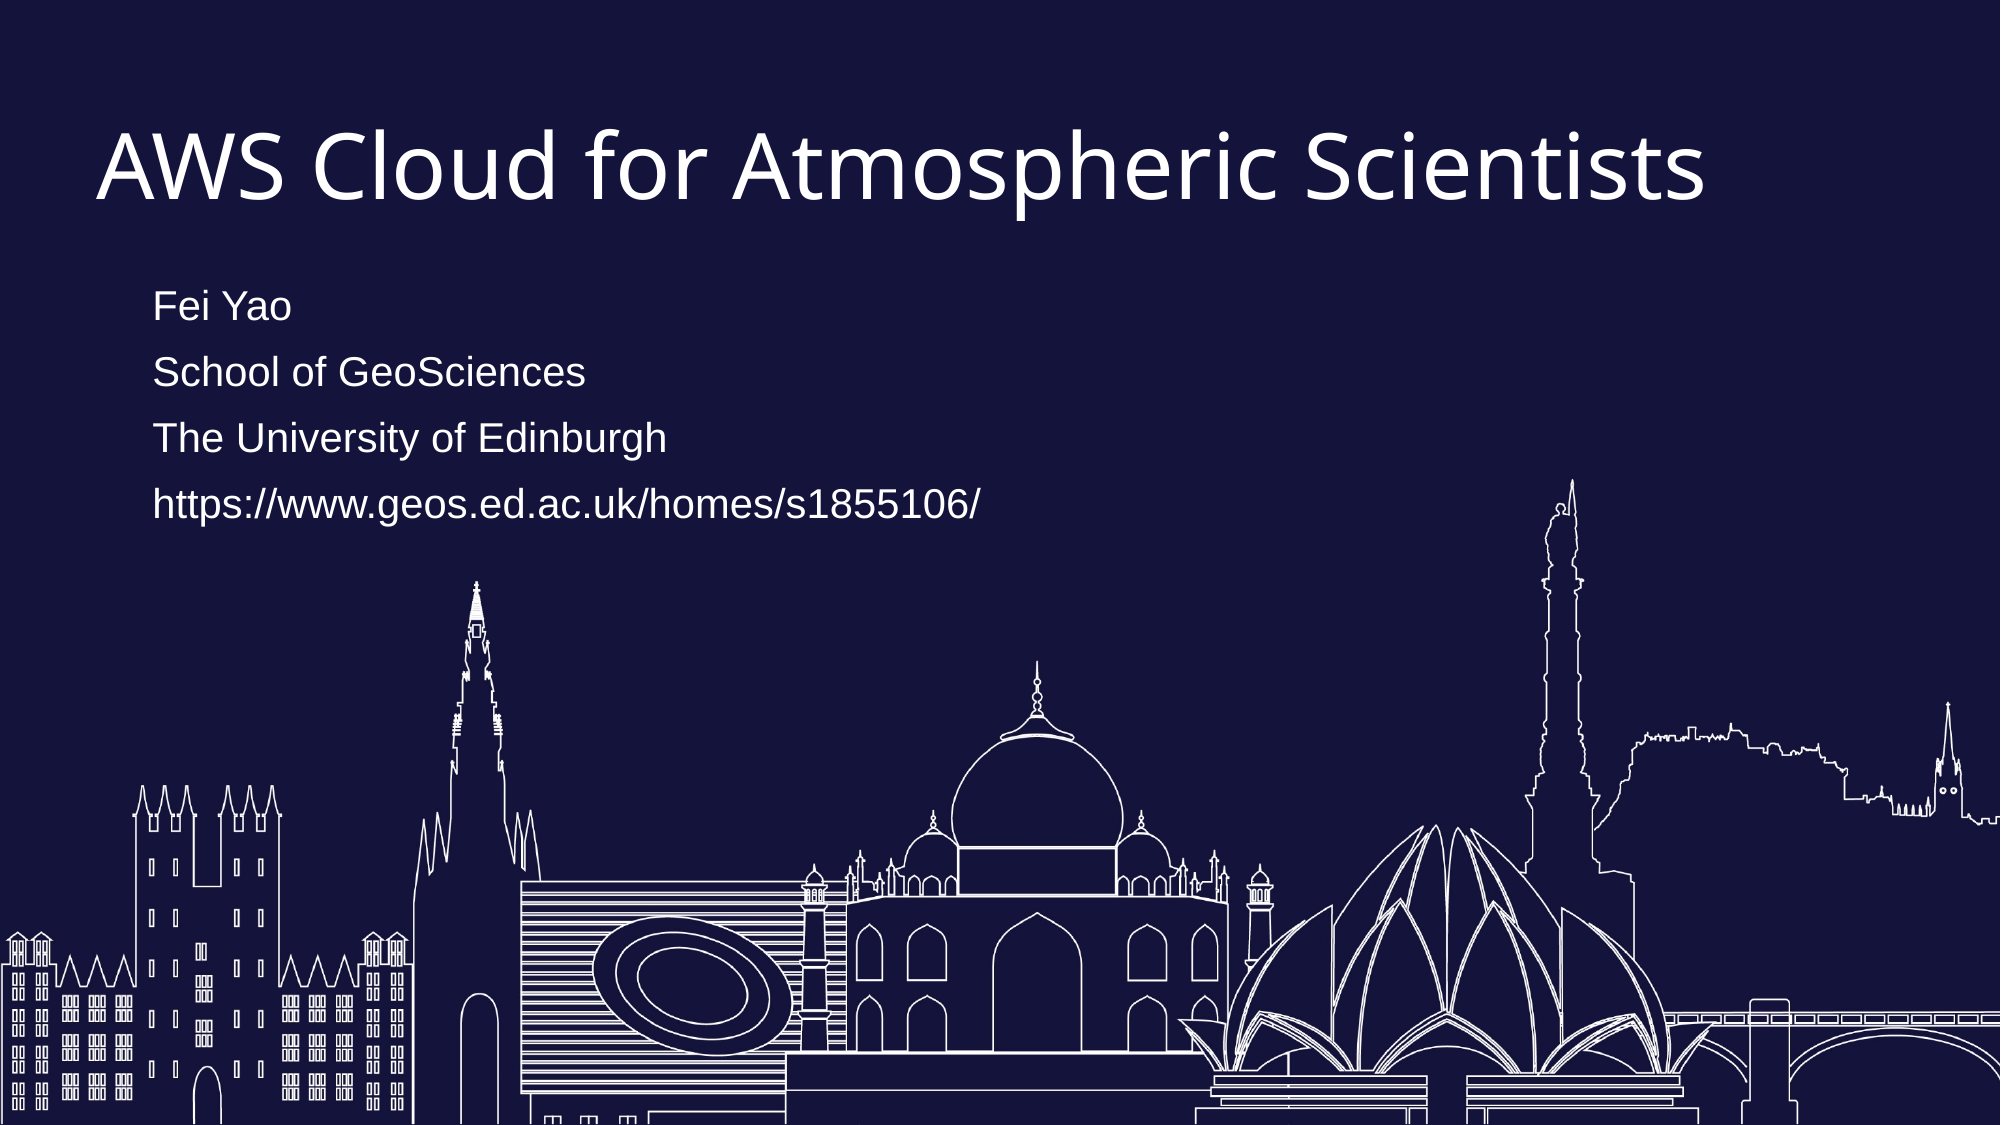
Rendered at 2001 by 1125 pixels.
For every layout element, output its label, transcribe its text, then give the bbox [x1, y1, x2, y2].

list Fei Yao School of GeoSciences The University of Edinburgh https://www.geos.ed.ac.uk/homes/s1855106/ [137, 277, 1863, 705]
title AWS Cloud for Atmospheric Scientists [81, 59, 1931, 280]
picture [0, 0, 2000, 1125]
